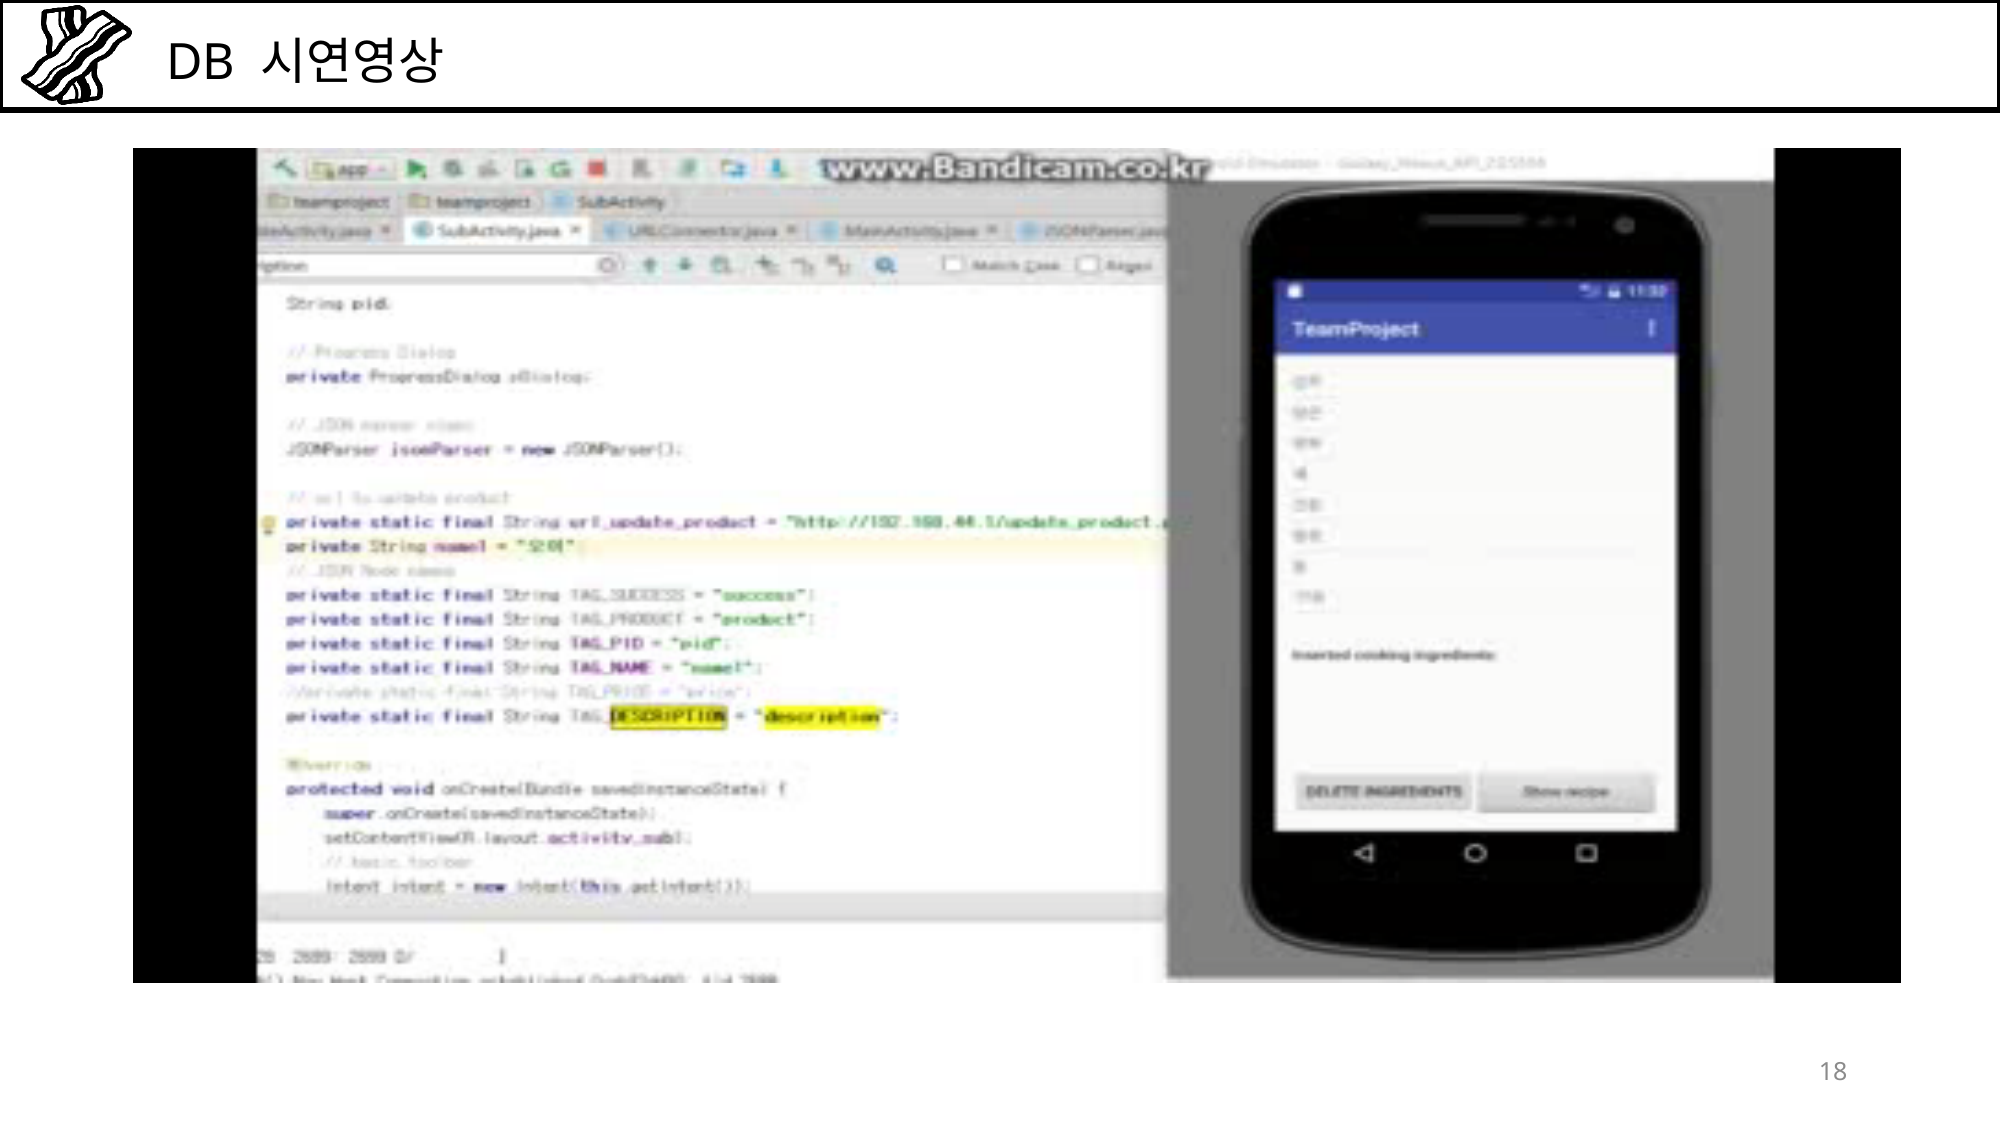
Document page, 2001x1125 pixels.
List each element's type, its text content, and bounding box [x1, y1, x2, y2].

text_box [132, 147, 1902, 984]
slide_number 18 [1412, 1042, 1863, 1103]
text_box DB 시연영상 [151, 21, 634, 97]
picture [19, 5, 133, 105]
text_box [0, 0, 2000, 111]
